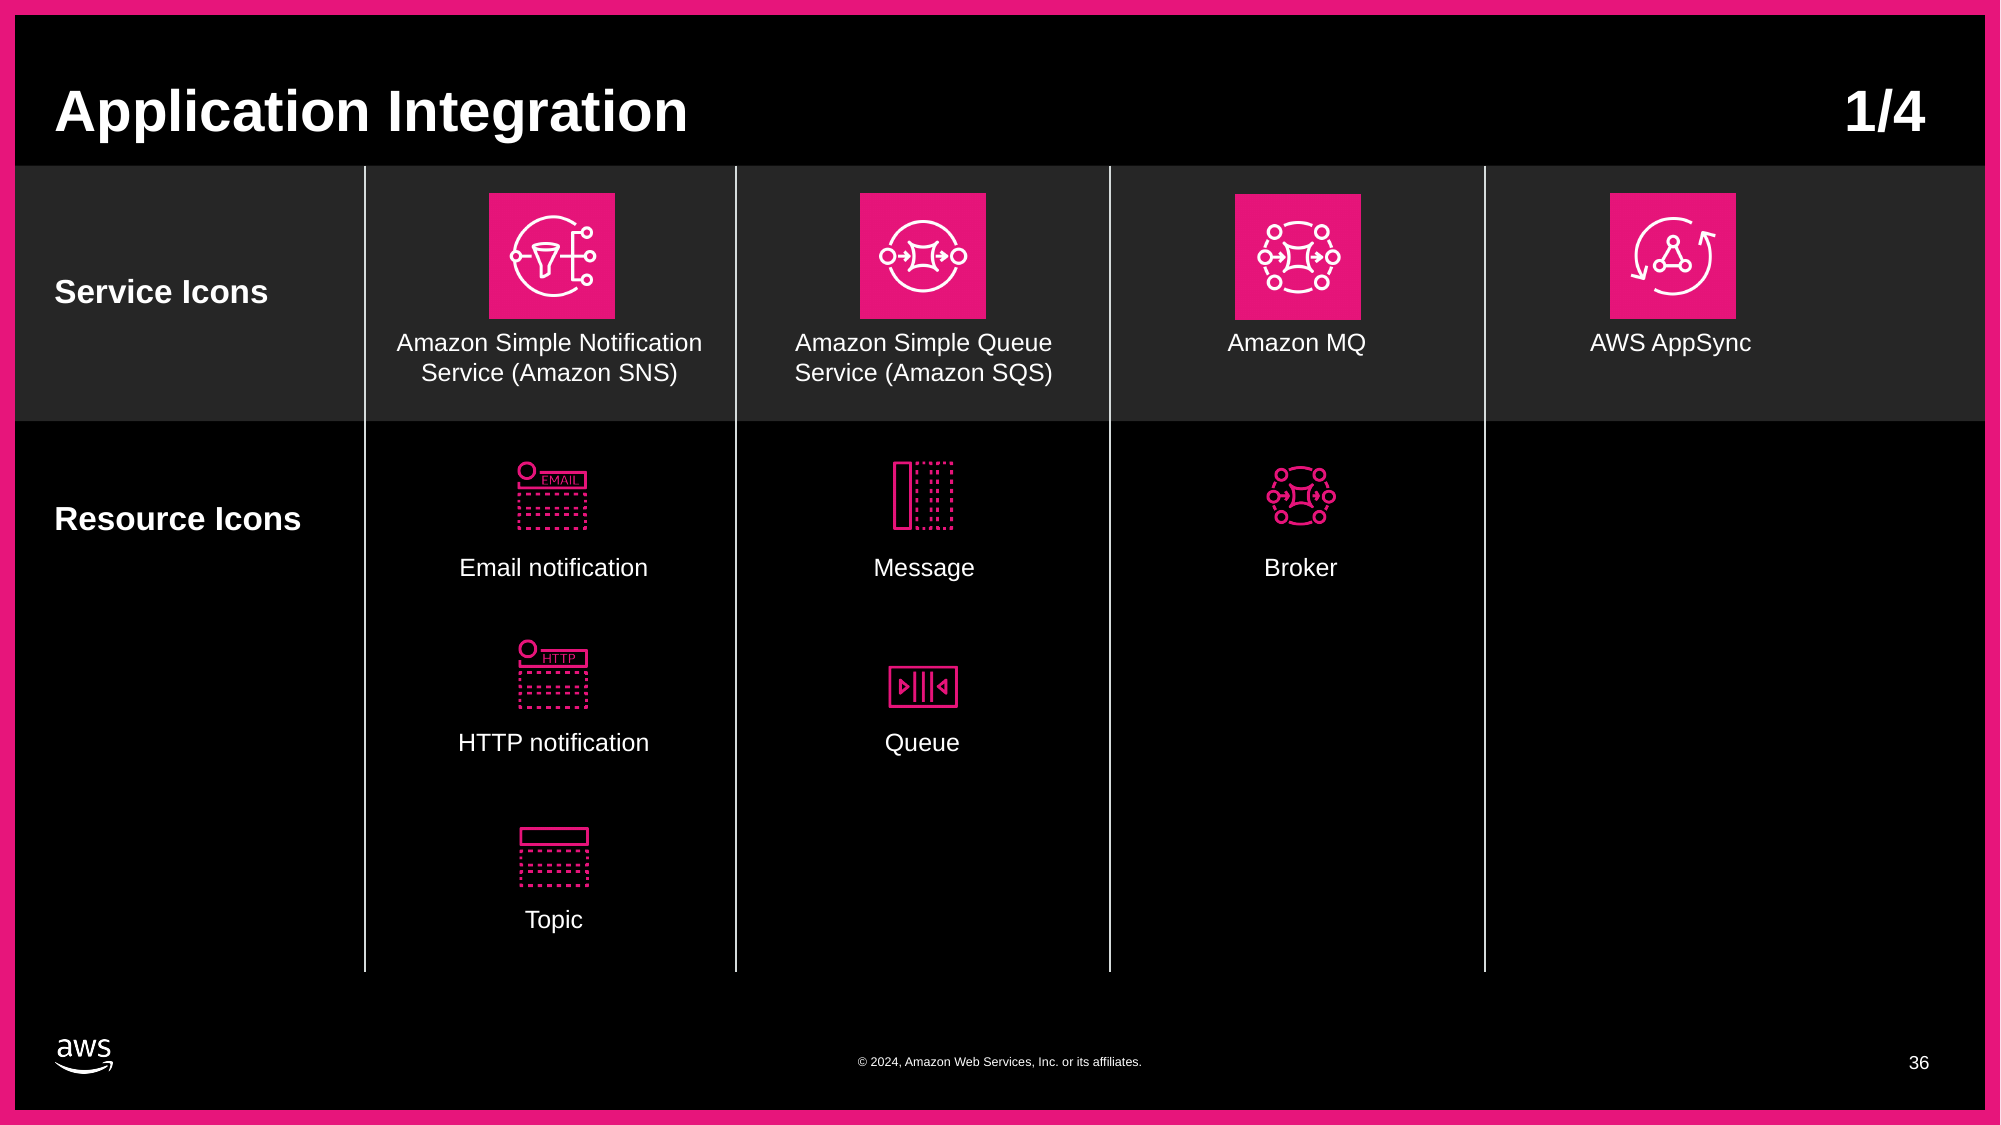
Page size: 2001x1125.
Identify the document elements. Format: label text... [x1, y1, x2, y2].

text_box Amazon Simple Queue Service (Amazon SQS) [736, 319, 1109, 394]
text_box Message [811, 544, 1037, 589]
picture [514, 457, 590, 534]
picture [1235, 194, 1361, 320]
slide_number 36 [1494, 1031, 1945, 1092]
text_box Topic [440, 896, 668, 941]
text_box AWS AppSync [1485, 319, 1858, 364]
picture [860, 193, 986, 319]
picture [489, 193, 615, 319]
picture [885, 457, 961, 534]
title Application Integration 1/4 [39, 59, 1945, 166]
picture [55, 1039, 113, 1074]
picture [1263, 457, 1339, 534]
text_box Broker [1188, 544, 1414, 589]
picture [1610, 193, 1736, 319]
text_box Amazon Simple Notification Service (Amazon SNS) [363, 319, 735, 394]
text_box Amazon MQ [1111, 319, 1484, 364]
text_box HTTP notification [440, 719, 668, 764]
picture [515, 636, 591, 712]
footer © 2024, Amazon Web Services, Inc. or its affiliates. [662, 1031, 1338, 1092]
text_box Queue [809, 719, 1036, 764]
text_box Email notification [440, 544, 668, 589]
picture [885, 648, 961, 724]
picture [516, 819, 592, 895]
